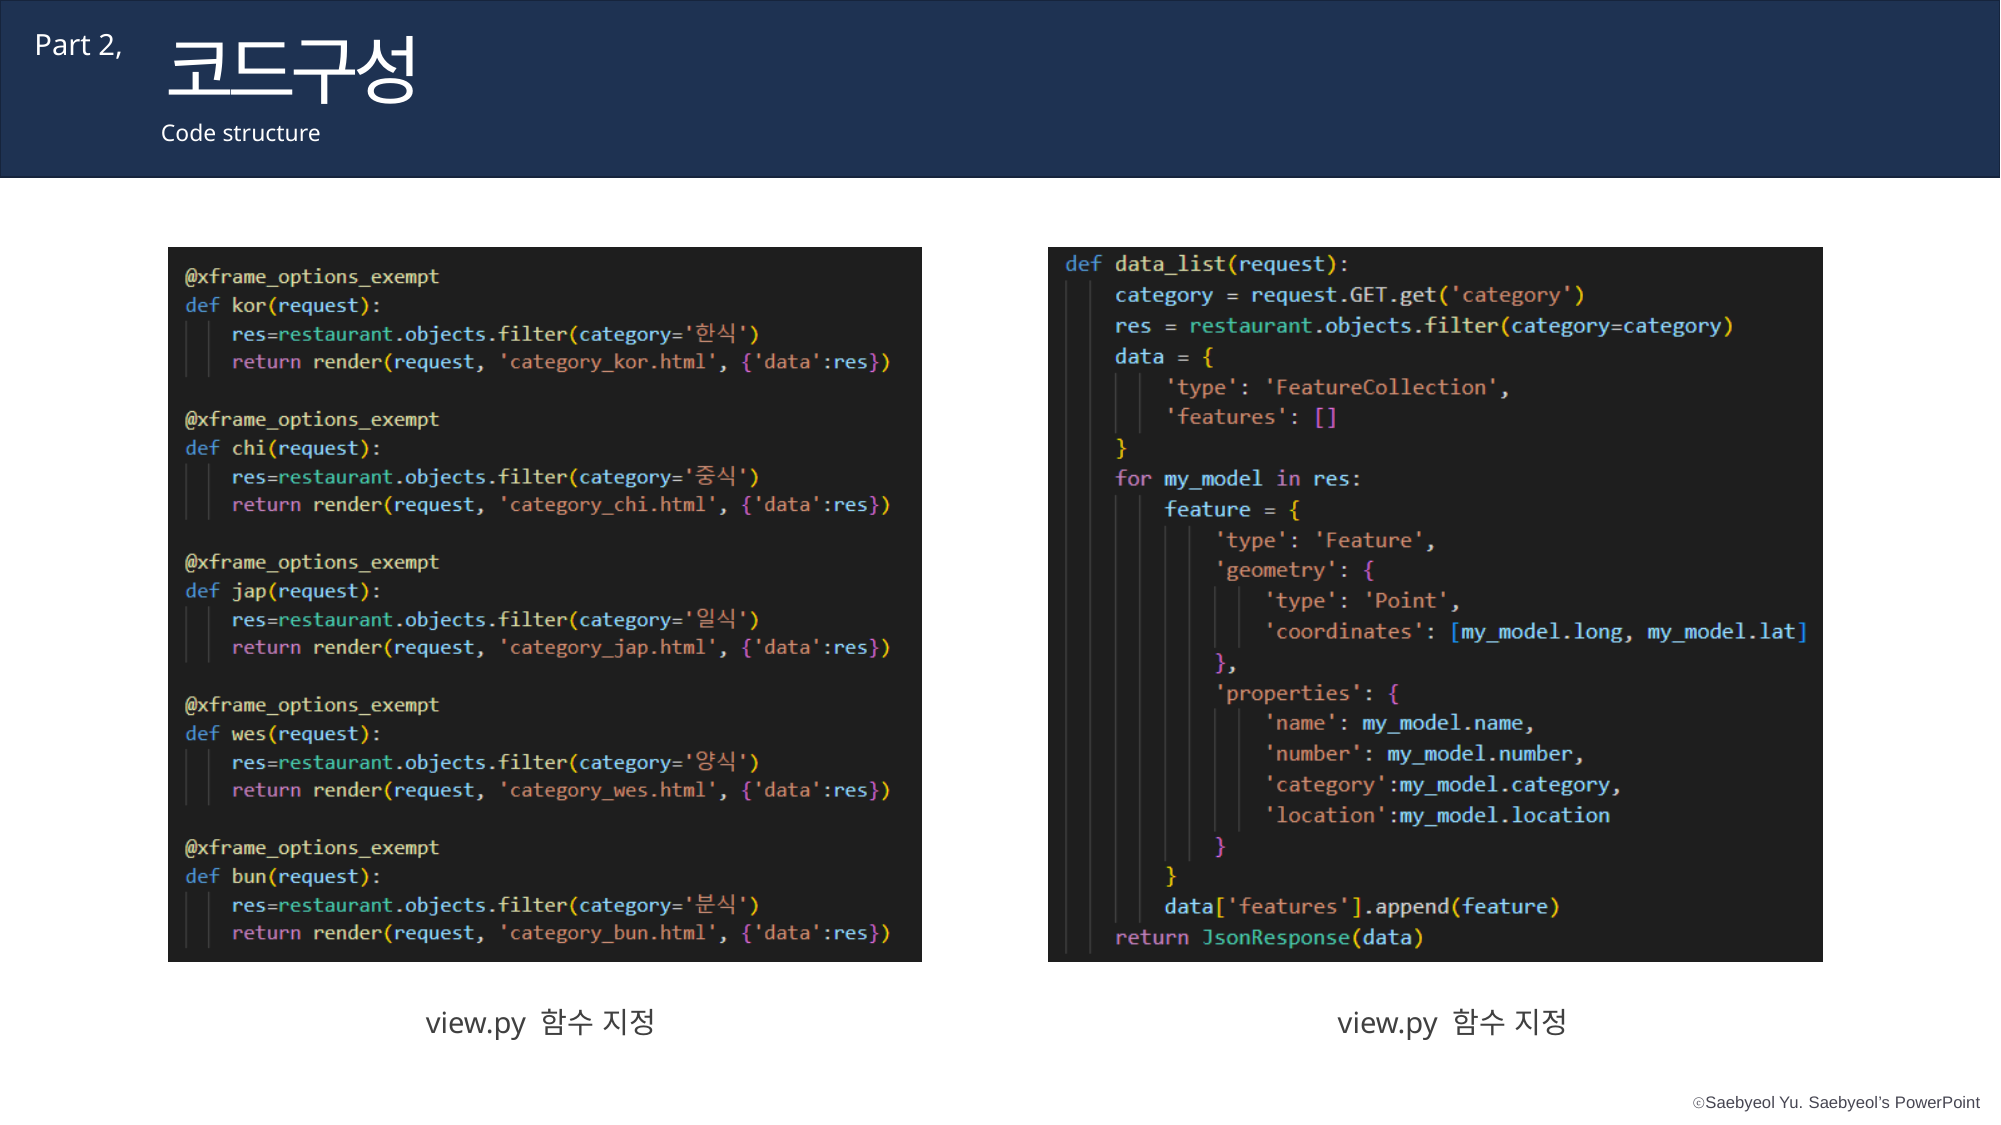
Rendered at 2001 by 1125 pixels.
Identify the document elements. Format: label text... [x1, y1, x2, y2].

text_box view.py 함수 지정 [411, 997, 672, 1047]
picture [168, 247, 922, 962]
picture [1048, 247, 1823, 962]
text_box view.py 함수 지정 [1304, 997, 1602, 1047]
text_box Part 2, [19, 19, 146, 69]
text_box [0, 0, 2000, 178]
text_box 코드구성 [150, 16, 438, 122]
text_box Code structure [146, 110, 336, 154]
